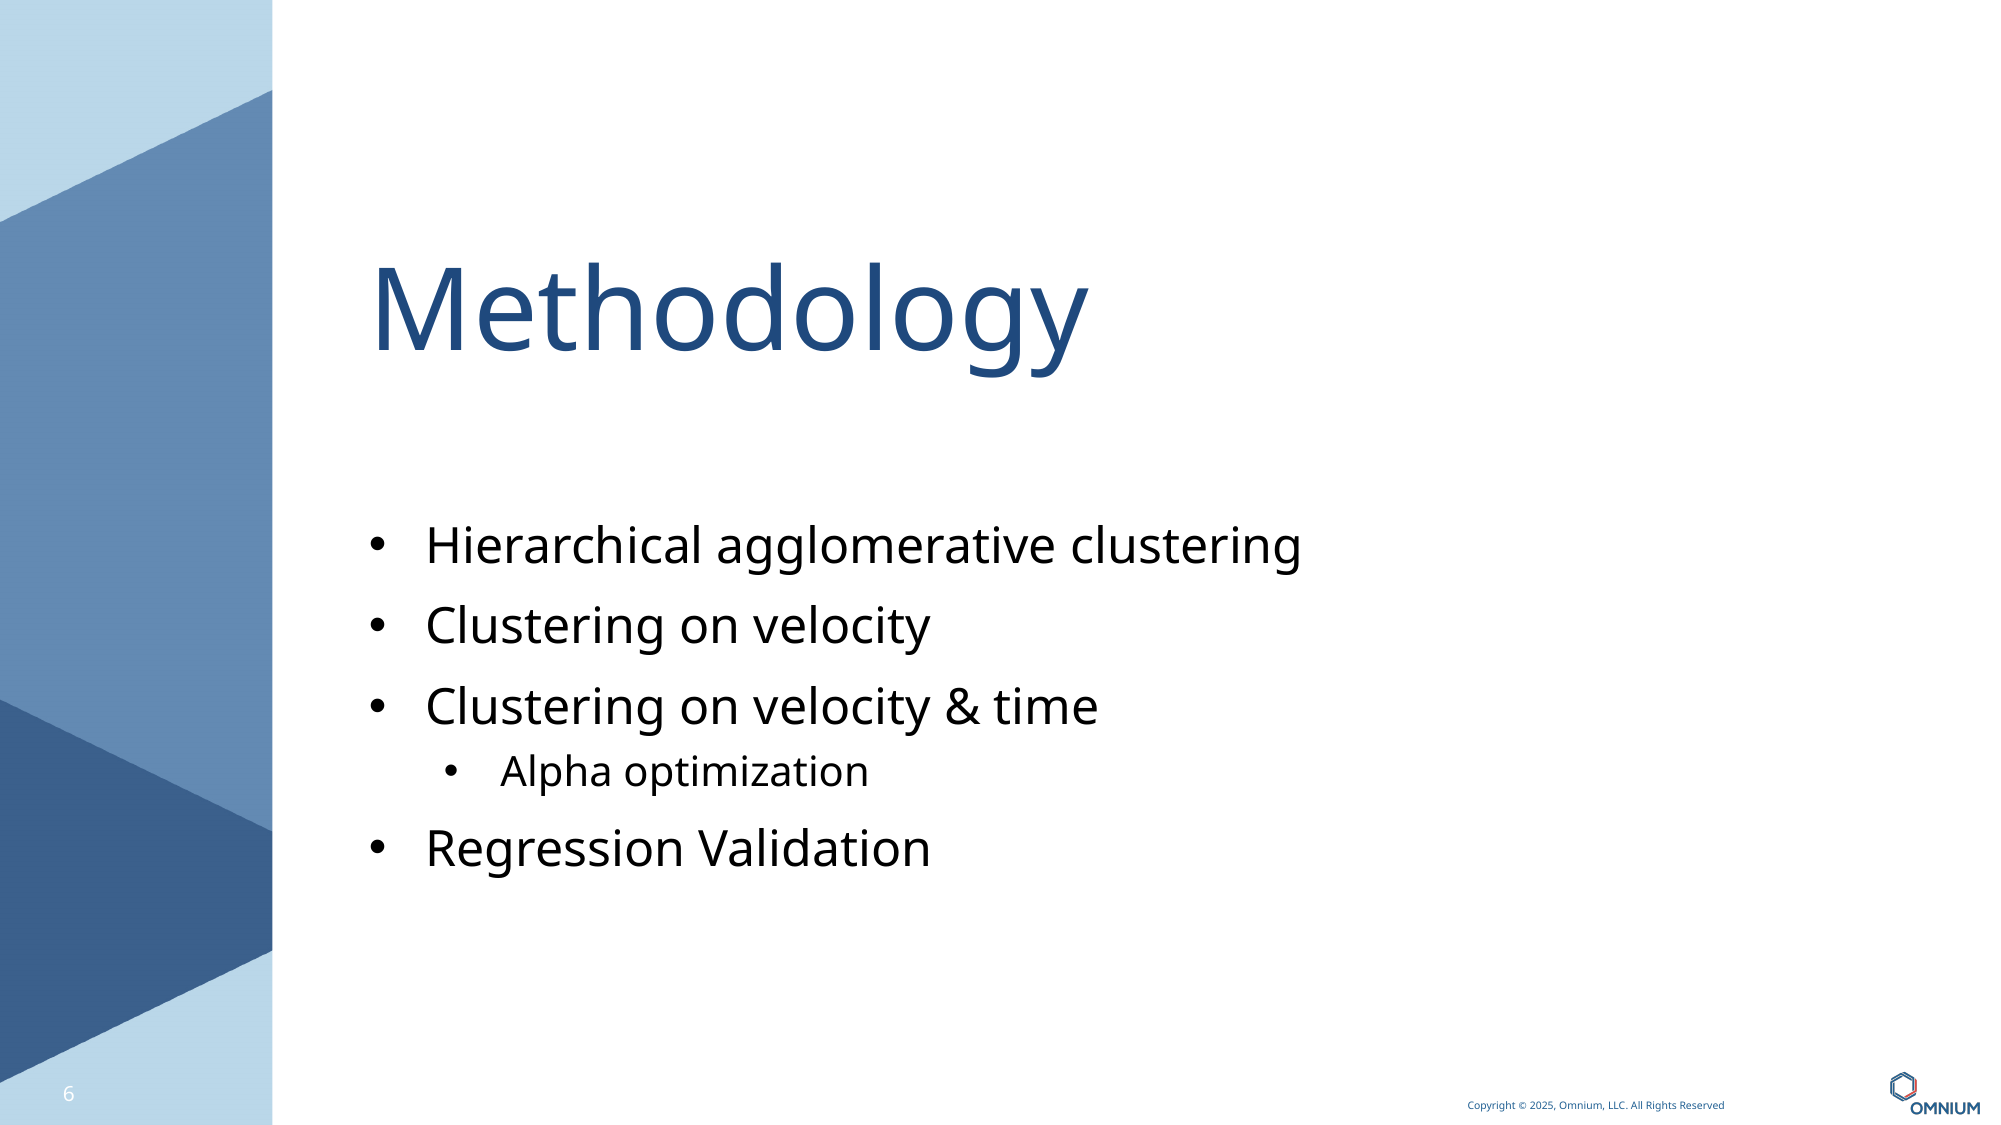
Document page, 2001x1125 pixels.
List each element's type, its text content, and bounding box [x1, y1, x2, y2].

picture [1882, 1061, 1988, 1125]
title Methodology [354, 226, 2000, 381]
picture [0, 0, 273, 1125]
list Hierarchical agglomerative clustering Clustering on velocity Clustering on velocity & time Alpha optimization Regression Validation [354, 505, 2000, 899]
